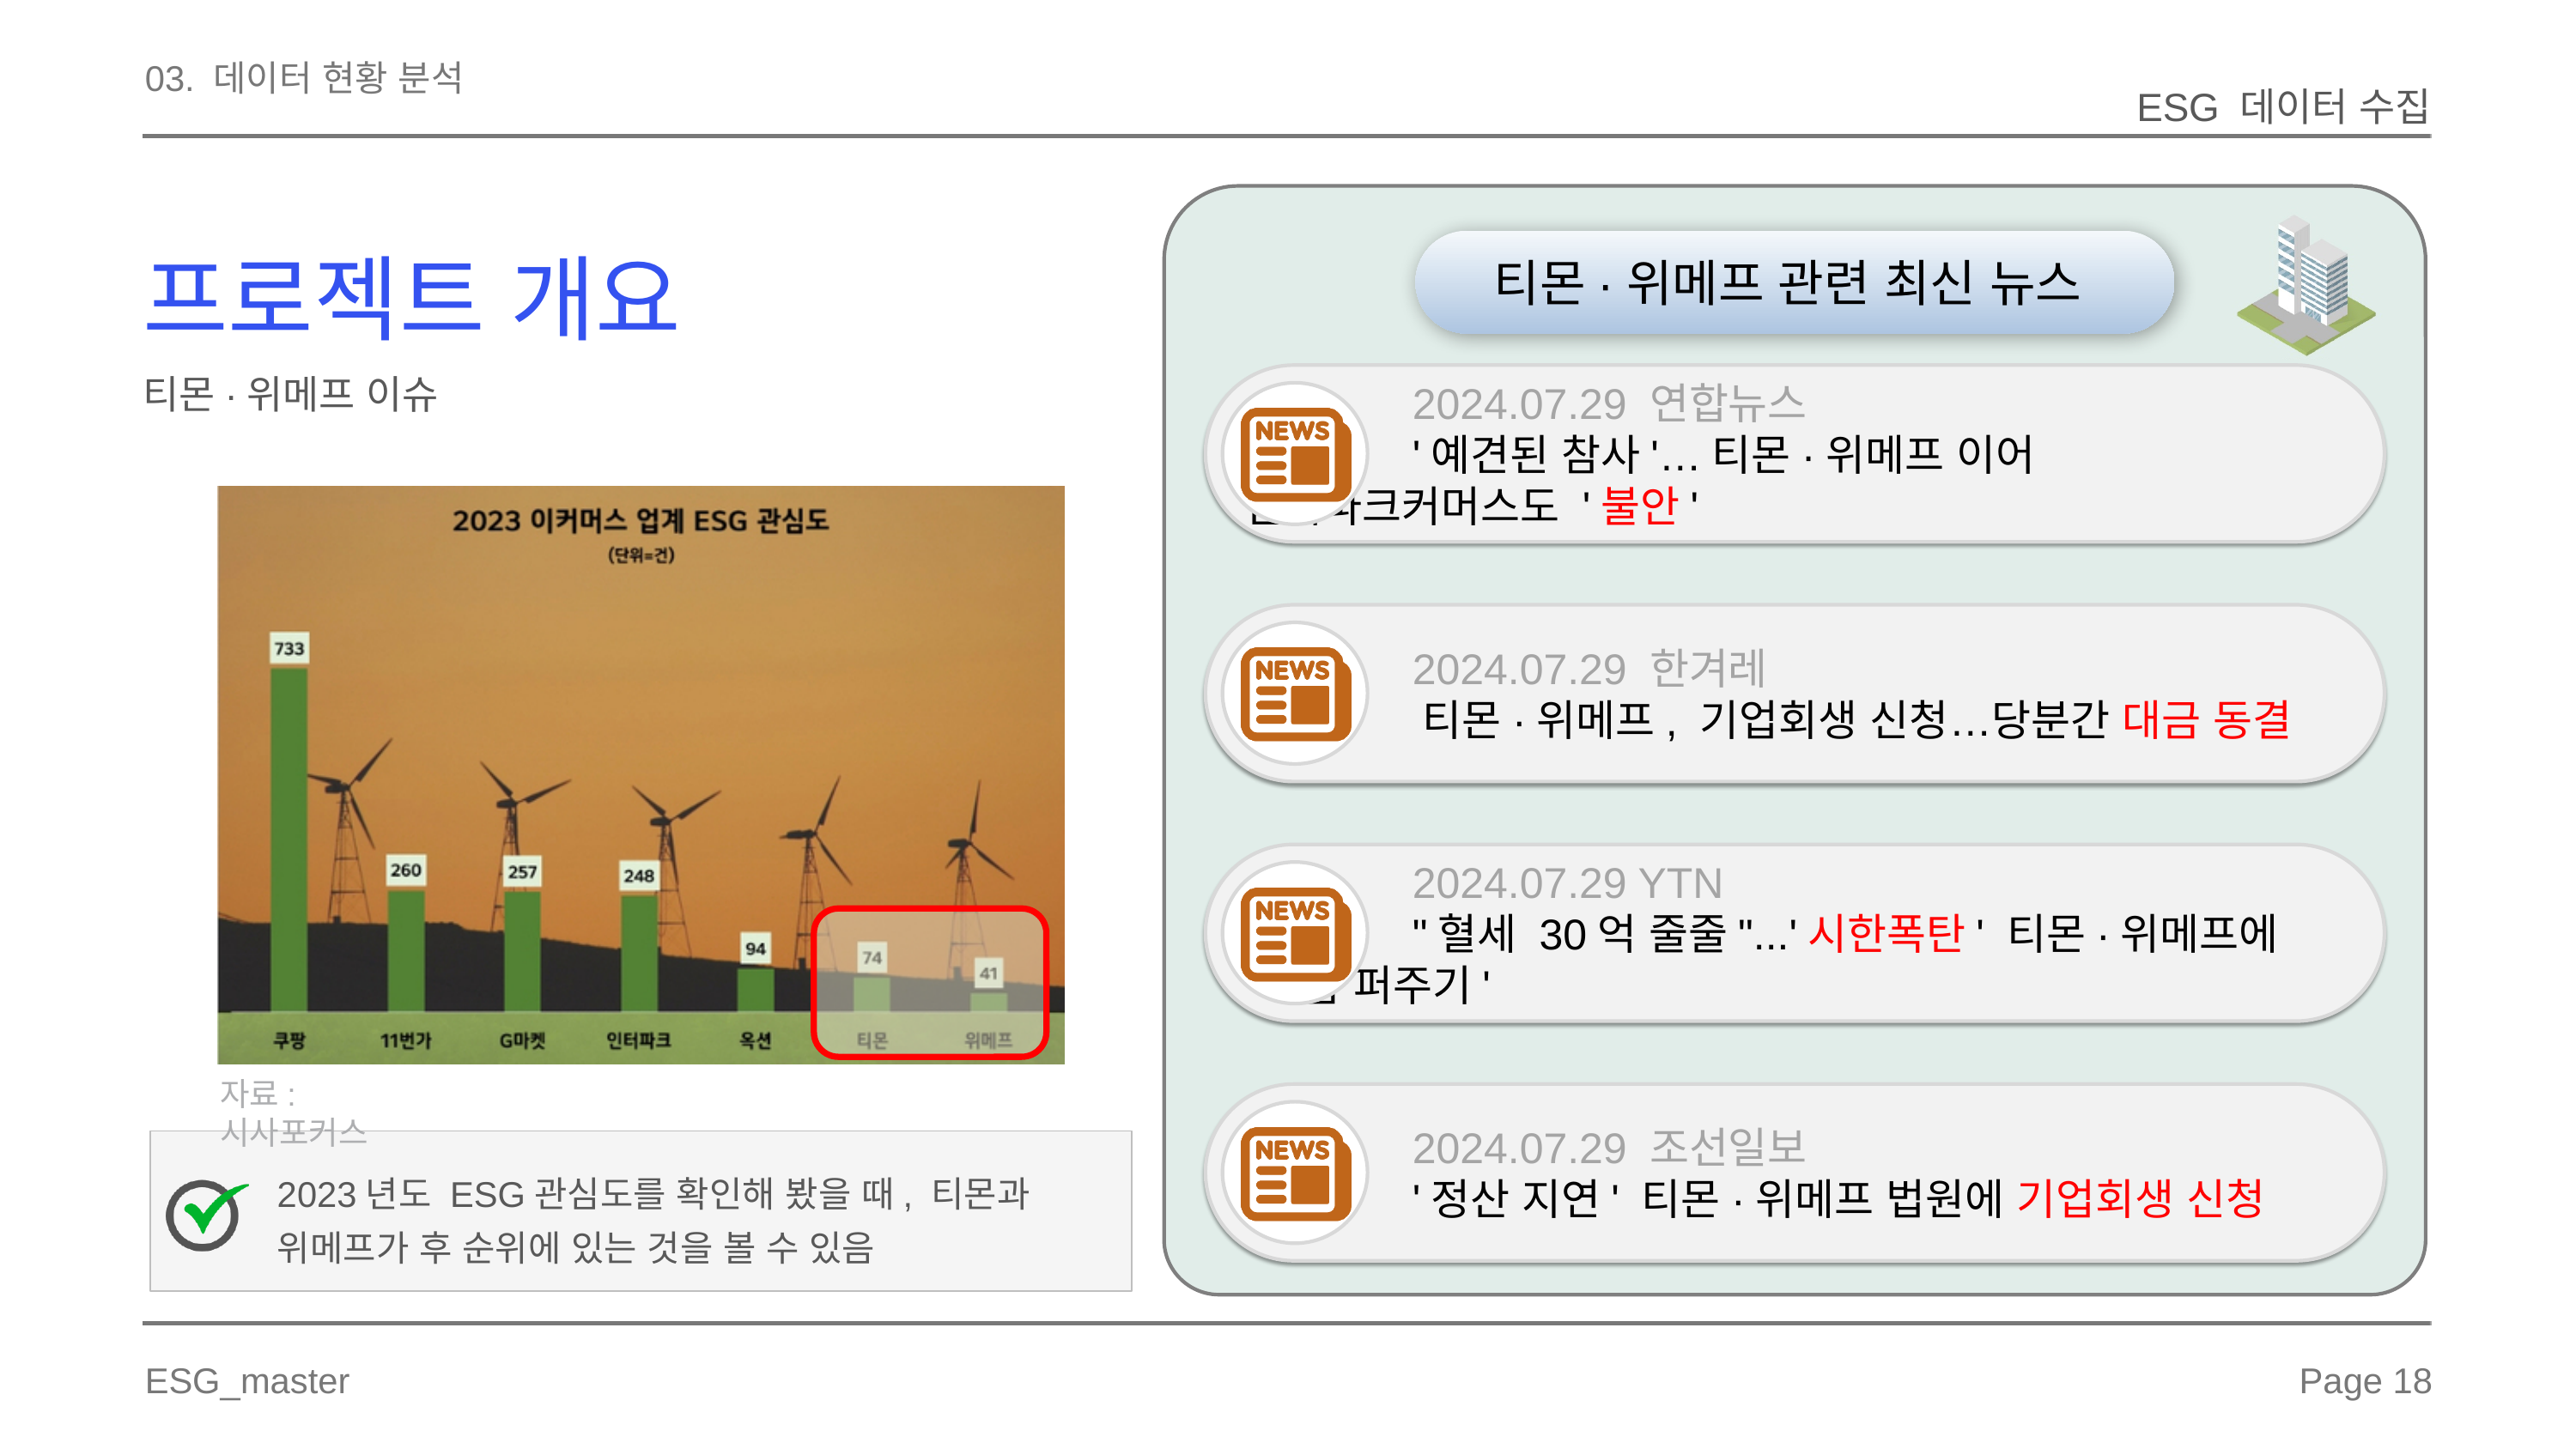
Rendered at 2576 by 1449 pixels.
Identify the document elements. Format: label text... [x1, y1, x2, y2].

text_box [149, 1131, 1133, 1292]
picture [166, 1174, 249, 1258]
text_box ESG_master [144, 1355, 457, 1406]
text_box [1205, 844, 2385, 1022]
text_box 2023년도 ESG관심도를 확인해 봤을 때, 티몬과 위메프가 후 순위에 있는 것을 볼 수 있음 [276, 1178, 1106, 1252]
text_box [1205, 1083, 2385, 1261]
picture [143, 133, 2432, 138]
text_box 자료:시사포커스 [207, 1067, 453, 1158]
picture [143, 1321, 2432, 1325]
text_box 프로젝트 개요 [143, 228, 1170, 361]
text_box 03. 데이터 현황 분석 [144, 53, 1043, 104]
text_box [1205, 604, 2385, 782]
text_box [1205, 365, 2385, 543]
text_box 티몬·위메프 관련 최신 뉴스 [1415, 230, 2175, 334]
text_box [1163, 185, 2426, 1295]
text_box ESG 데이터 수집 [2097, 73, 2432, 126]
picture [2222, 207, 2388, 360]
text_box Page 18 [2121, 1355, 2433, 1406]
picture [216, 486, 1066, 1064]
text_box 티몬·위메프 이슈 [143, 359, 1042, 415]
